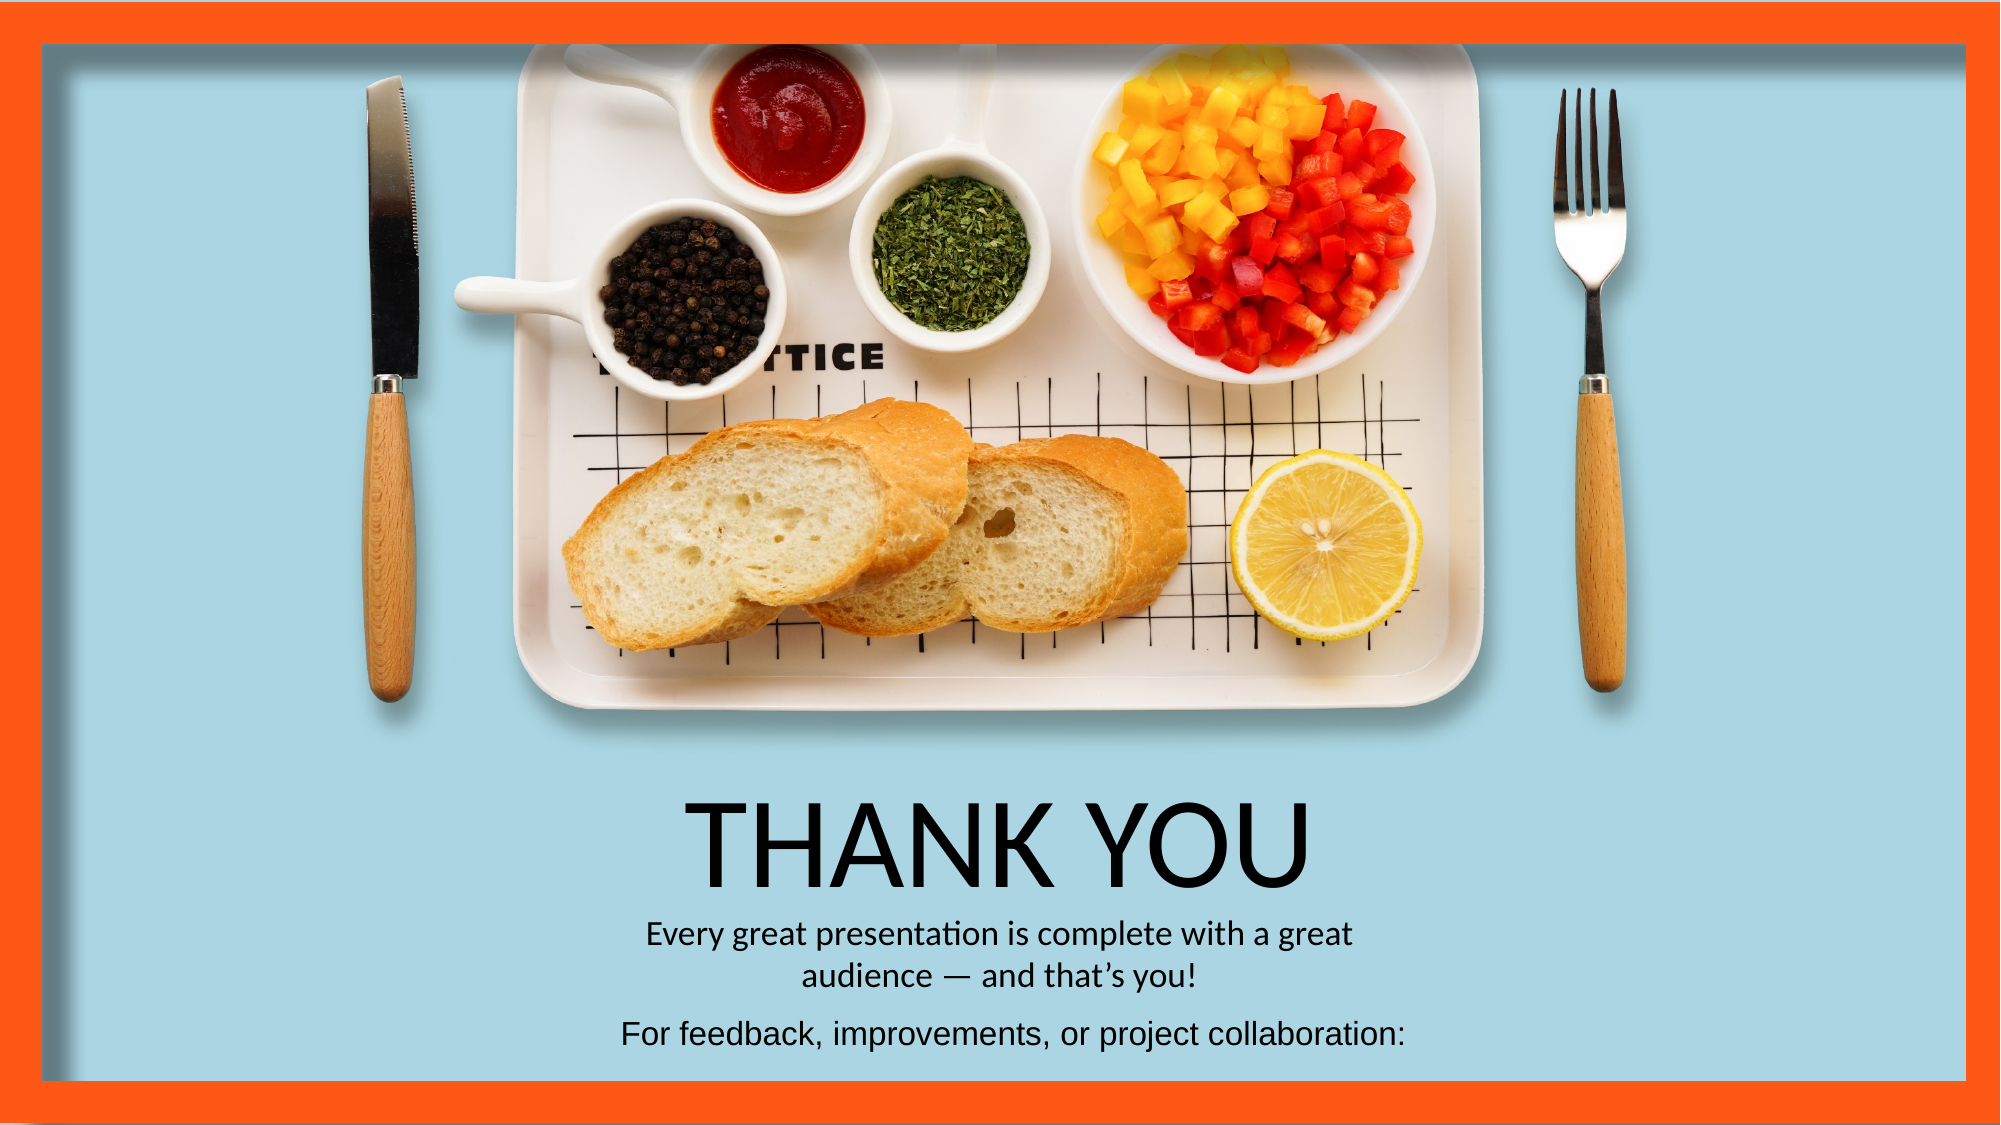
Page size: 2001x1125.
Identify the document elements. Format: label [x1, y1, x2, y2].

text_box [20, 22, 1988, 1103]
text_box [0, 0, 2000, 1125]
